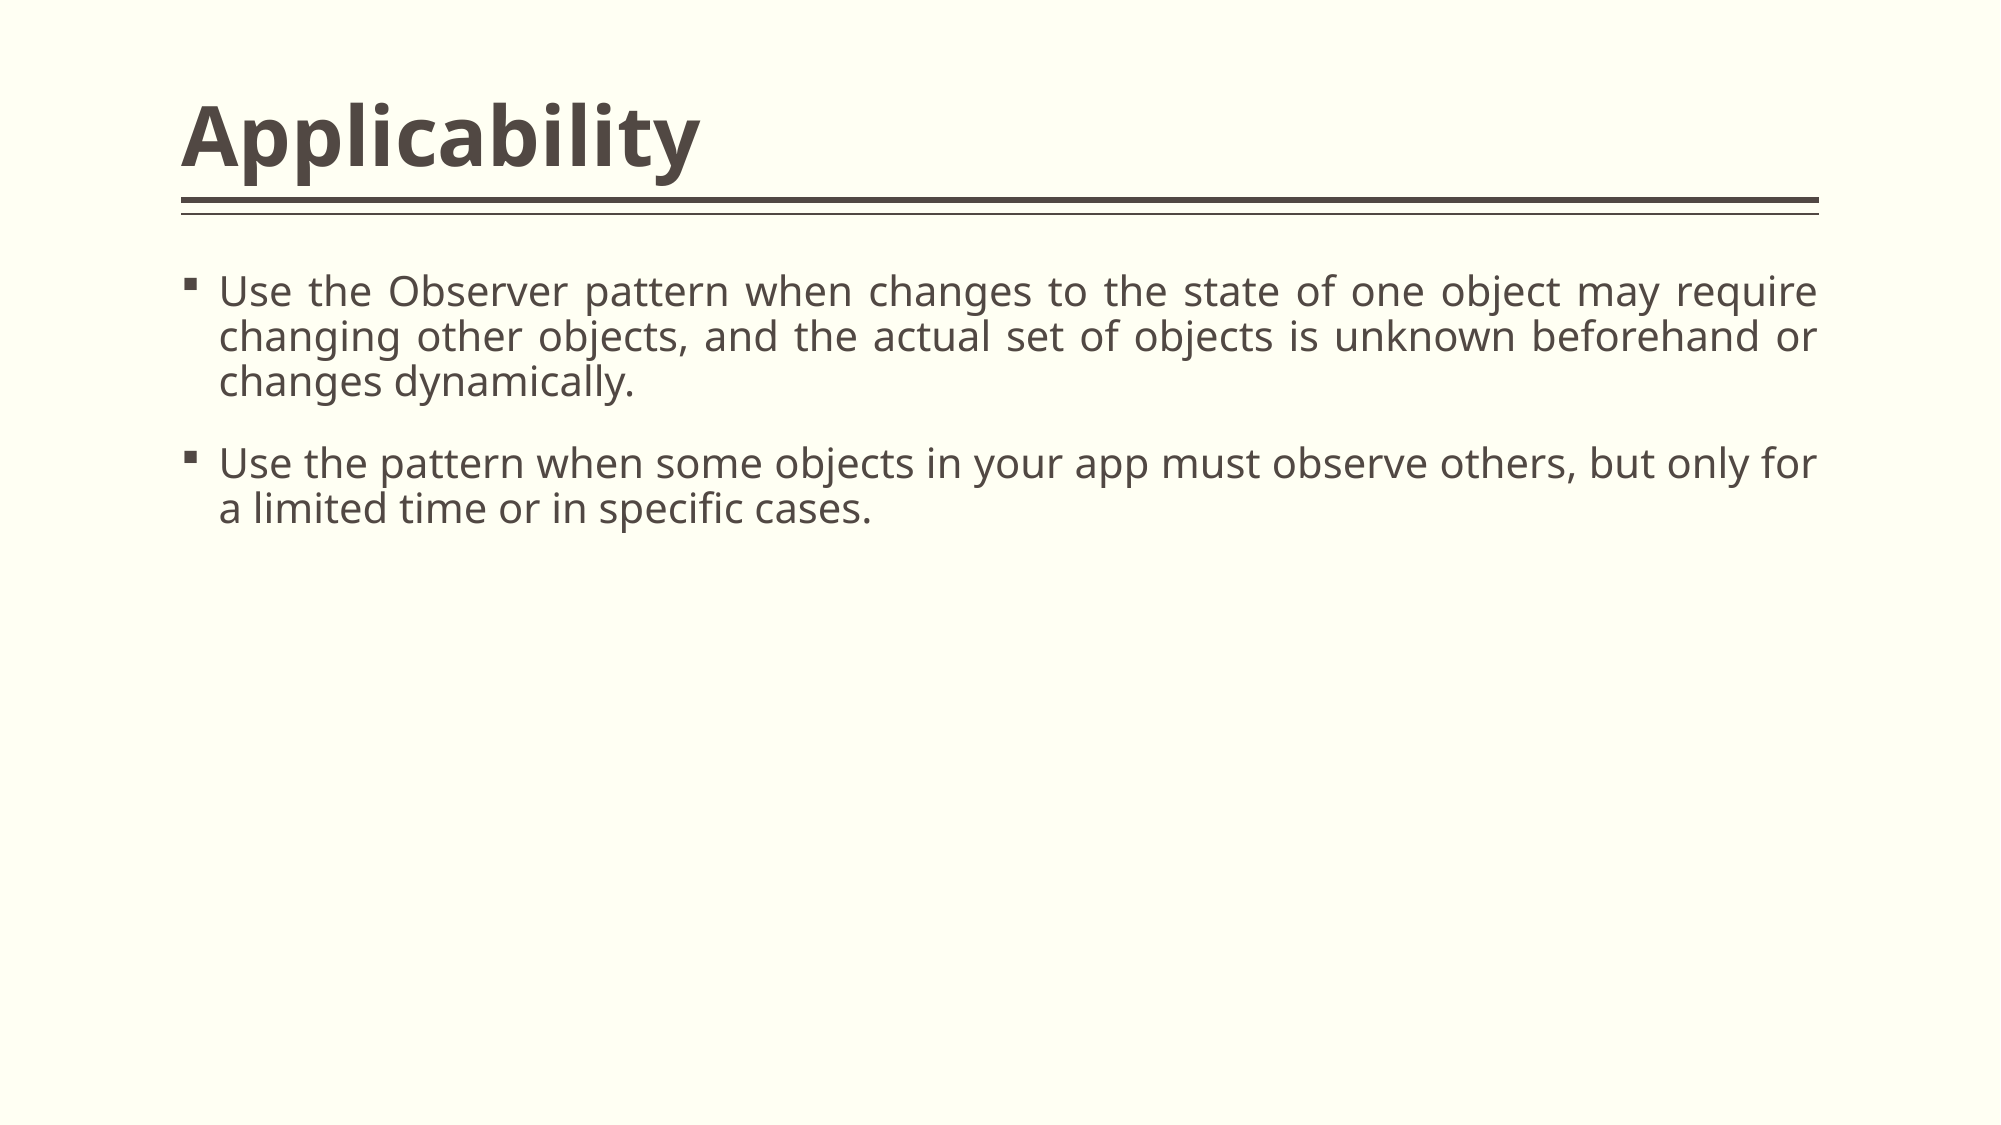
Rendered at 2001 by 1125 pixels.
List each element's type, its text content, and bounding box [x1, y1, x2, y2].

list Use the Observer pattern when changes to the state of one object may require changing other objects, and the actual set of objects is unknown beforehand or changes dynamically. Use the pattern when some objects in your app must observe others, but only for a limited time or in specific cases. [181, 262, 1819, 1013]
title Applicability [181, 12, 1819, 193]
